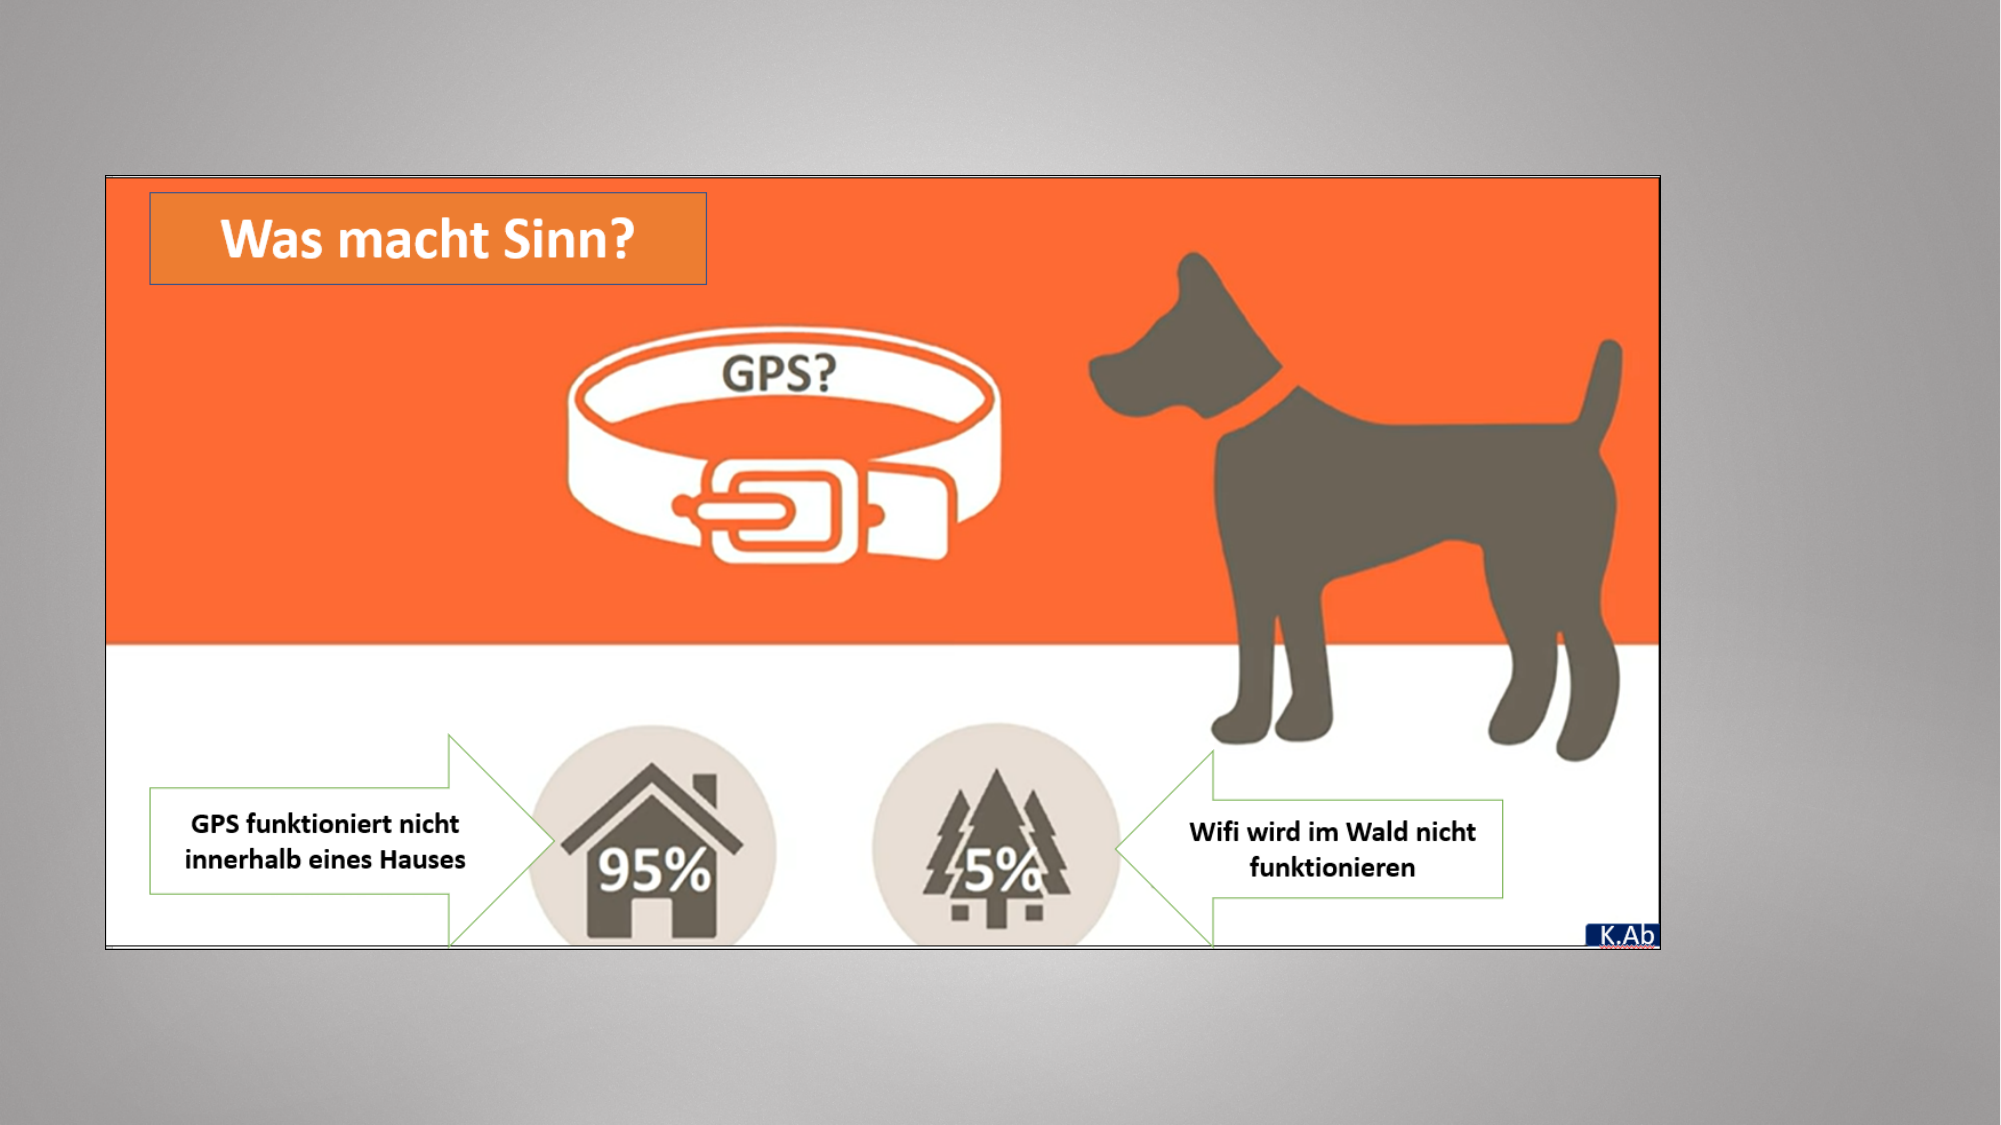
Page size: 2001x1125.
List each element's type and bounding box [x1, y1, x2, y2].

picture [105, 175, 1661, 950]
